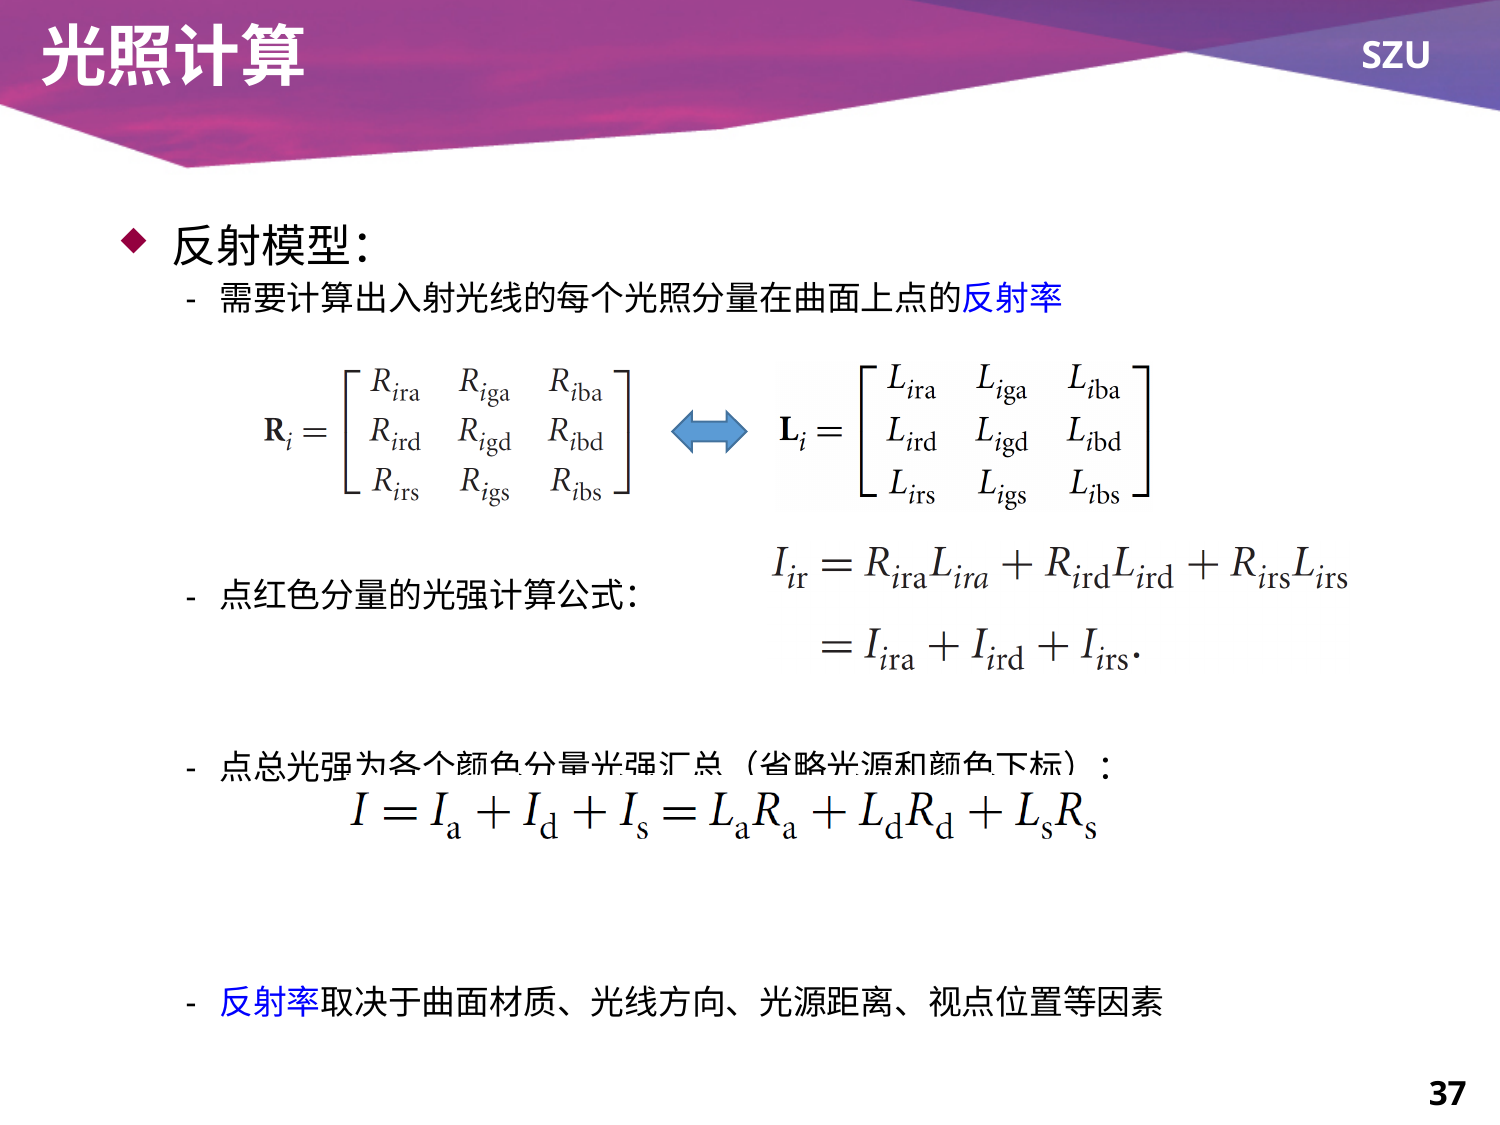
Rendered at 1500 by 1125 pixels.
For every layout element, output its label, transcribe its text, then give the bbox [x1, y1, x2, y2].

picture [0, 0, 1500, 1125]
title 光照计算 [25, 15, 1320, 104]
text_box [670, 409, 748, 454]
slide_number 37 [1384, 1065, 1500, 1125]
